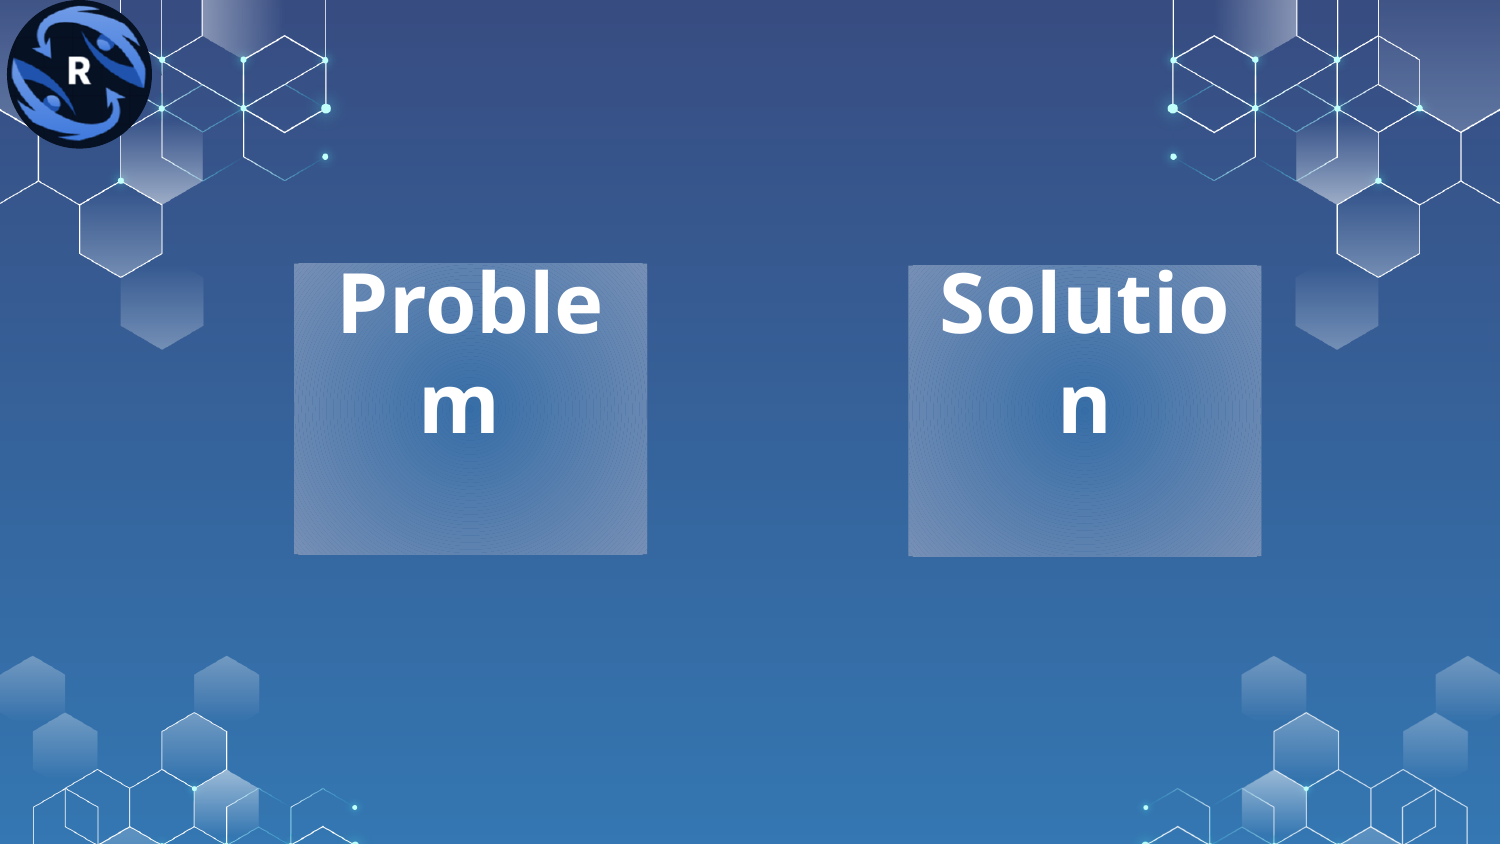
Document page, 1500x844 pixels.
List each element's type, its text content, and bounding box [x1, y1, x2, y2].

text_box Problem [309, 370, 632, 465]
text_box Solution [924, 370, 1246, 465]
picture [0, 0, 355, 350]
picture [1143, 0, 1500, 350]
text_box [906, 264, 1264, 558]
picture [0, 655, 378, 844]
text_box [292, 262, 649, 556]
picture [1123, 656, 1500, 844]
